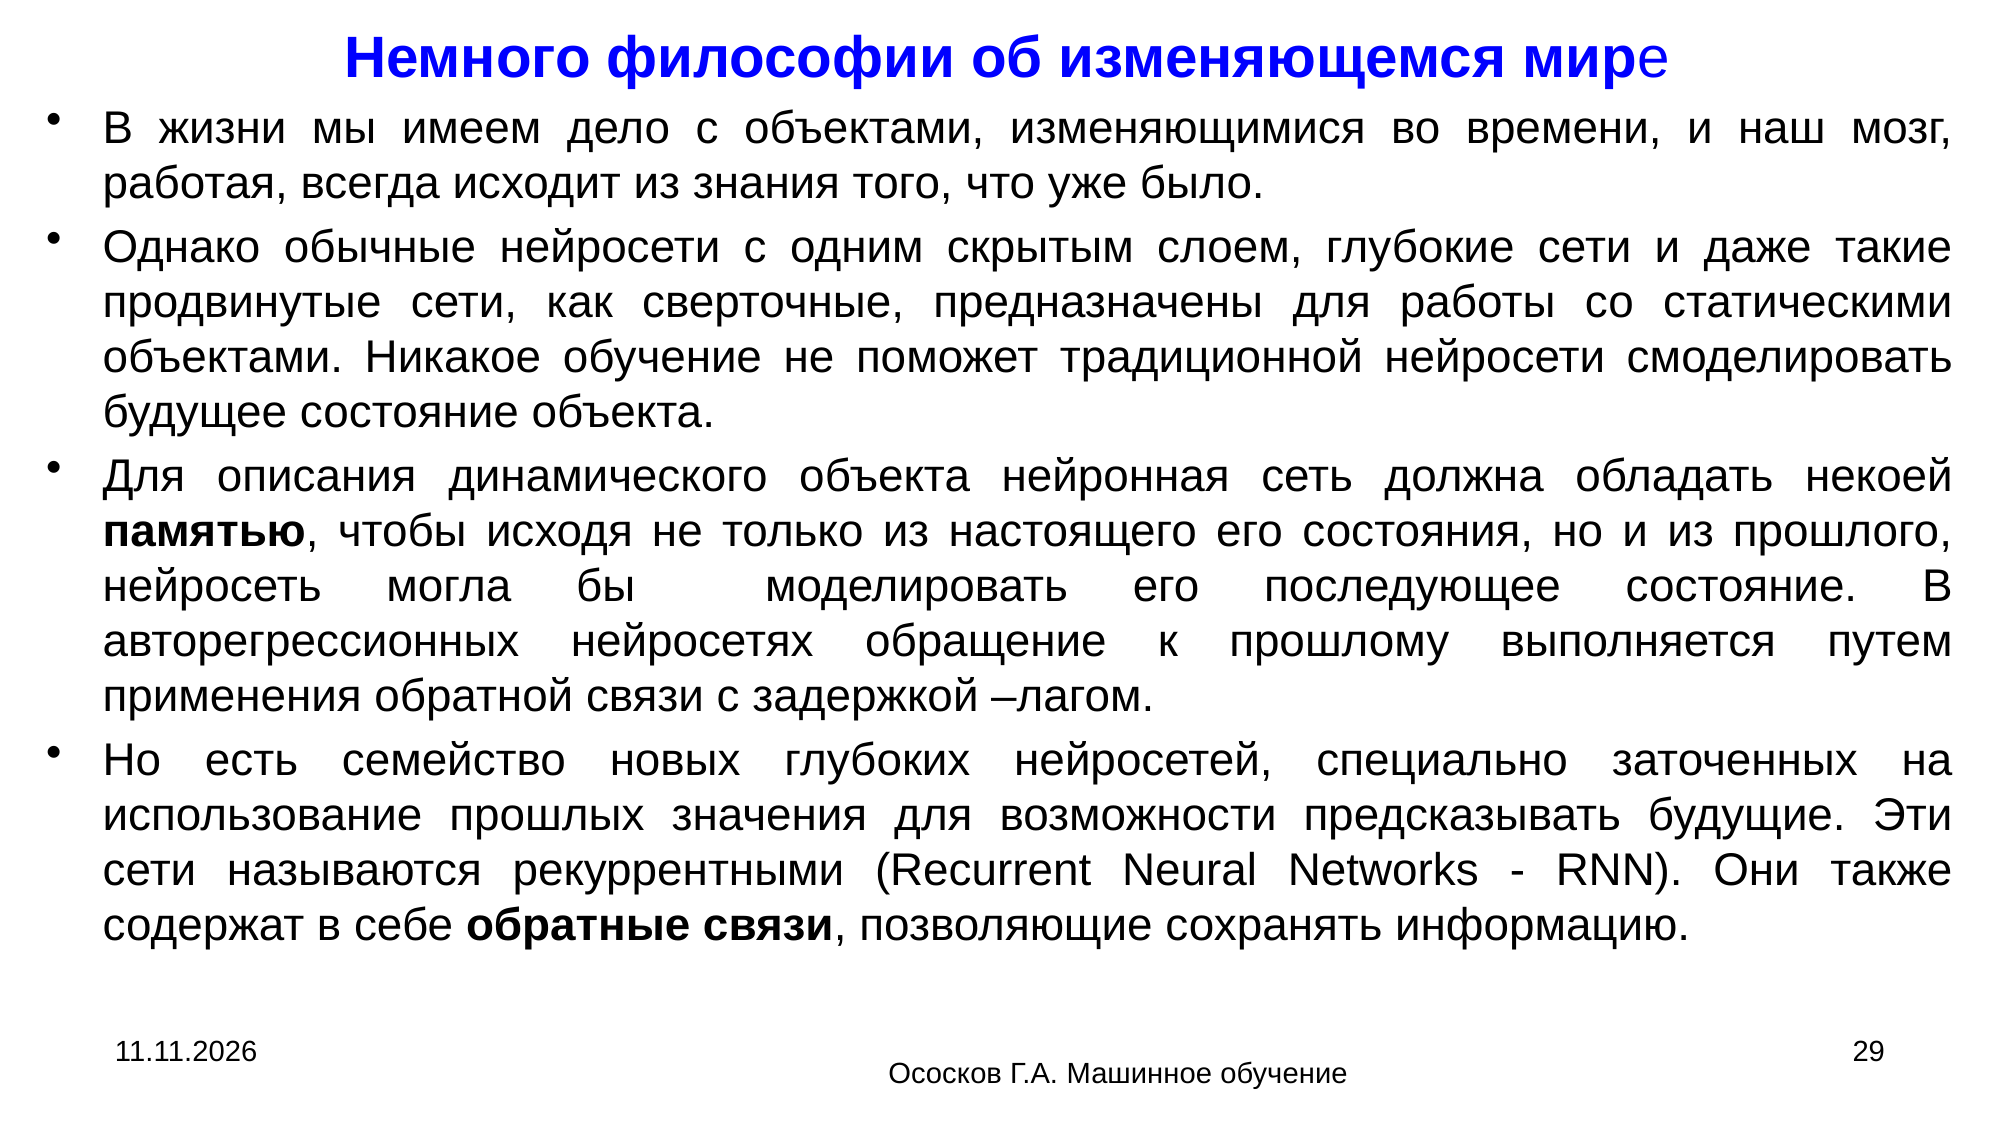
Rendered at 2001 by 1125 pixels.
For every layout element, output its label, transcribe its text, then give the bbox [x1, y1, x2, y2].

slide_number 29 [1433, 1024, 1900, 1103]
title Немного философии об изменяющемся мире [259, 1, 1754, 90]
list В жизни мы имеем дело с объектами, изменяющимися во времени, и наш мозг, работая, всегда исходит из знания того, что уже было. Однако обычные нейросети с одним скрытым слоем, глубокие сети и даже такие продвинутые сети, как сверточные, предназначены для работы со статическими объектами. Никакое обучение не поможет традиционной нейросети смоделировать будущее состояние объекта. Для описания динамического объекта нейронная сеть должна обладать некоей памятью, чтобы исходя не только из настоящего его состояния, но и из прошлого, нейросеть могла бы моделировать его последующее состояние. В авторегрессионных нейросетях обращение к прошлому выполняется путем применения обратной связи с задержкой –лагом. Но есть семейство новых глубоких нейросетей, специально заточенных на использование прошлых значения для возможности предсказывать будущие. Эти сети называются рекуррентными (Recurrent Neural Networks - RNN). Они также содержат в себе обратные связи, позволяющие сохранять информацию. [31, 90, 1969, 976]
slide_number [99, 1024, 567, 1103]
footer Ососков Г.А. Машинное обучение [763, 1046, 1473, 1105]
